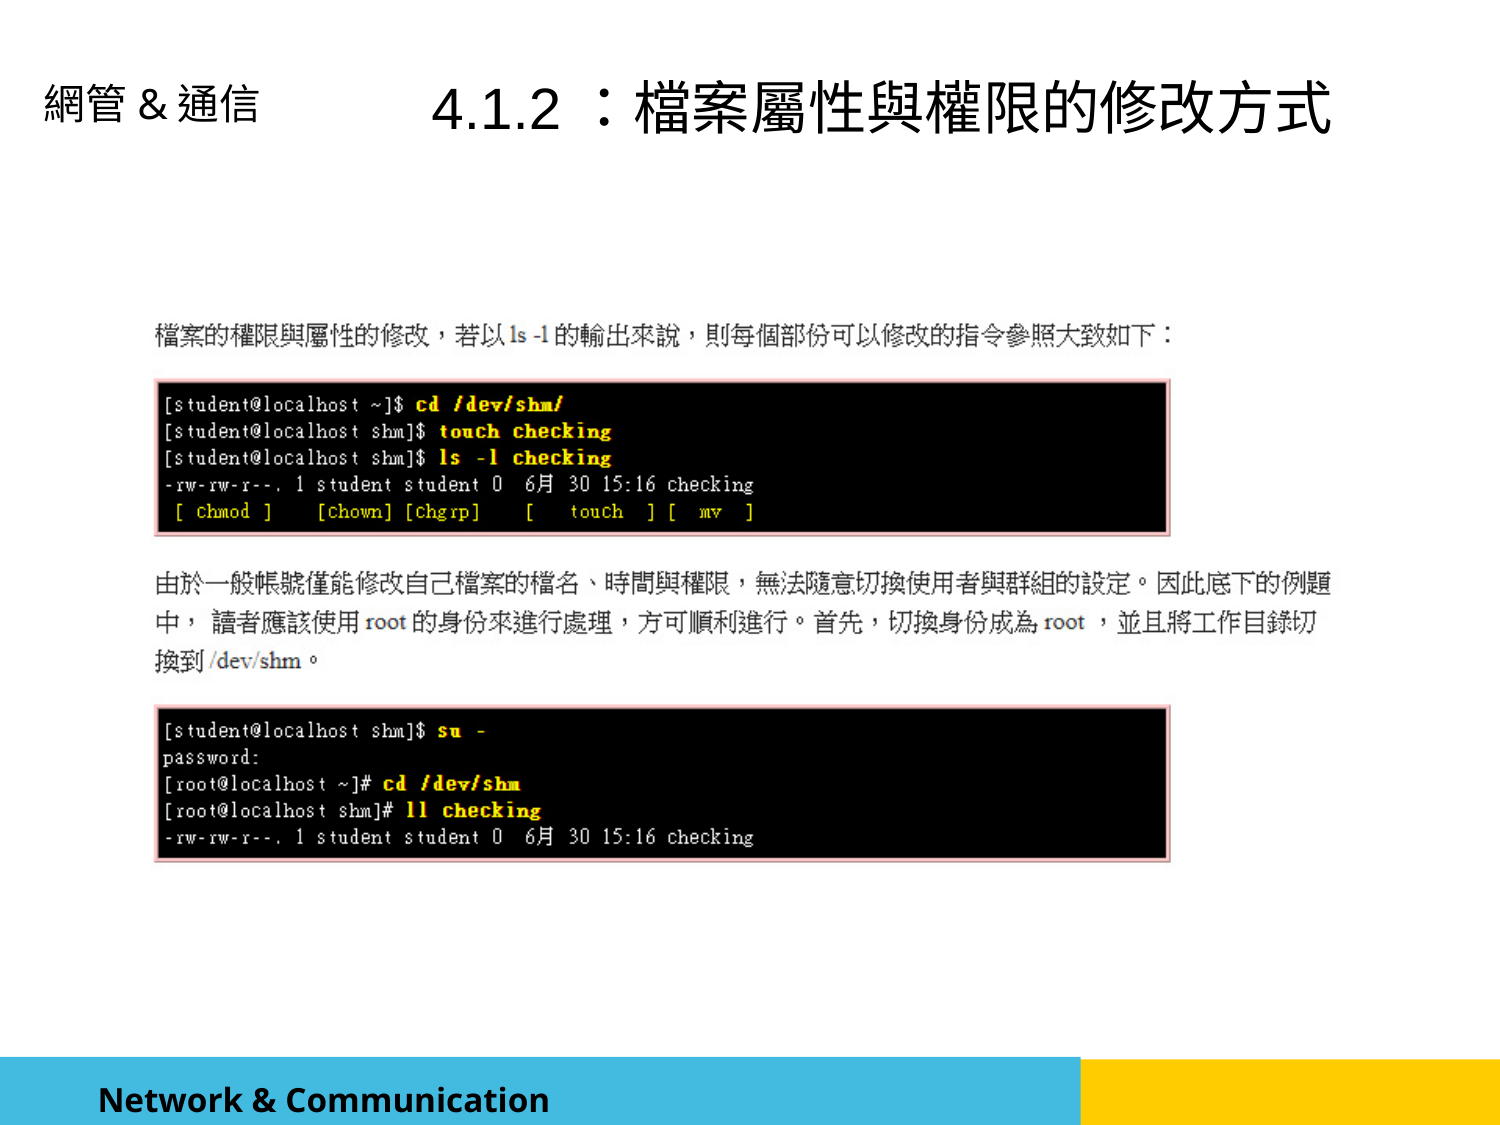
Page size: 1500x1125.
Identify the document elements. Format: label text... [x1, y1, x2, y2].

title 4.1.2：檔案屬性與權限的修改方式 [431, 42, 1500, 171]
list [126, 294, 1354, 888]
